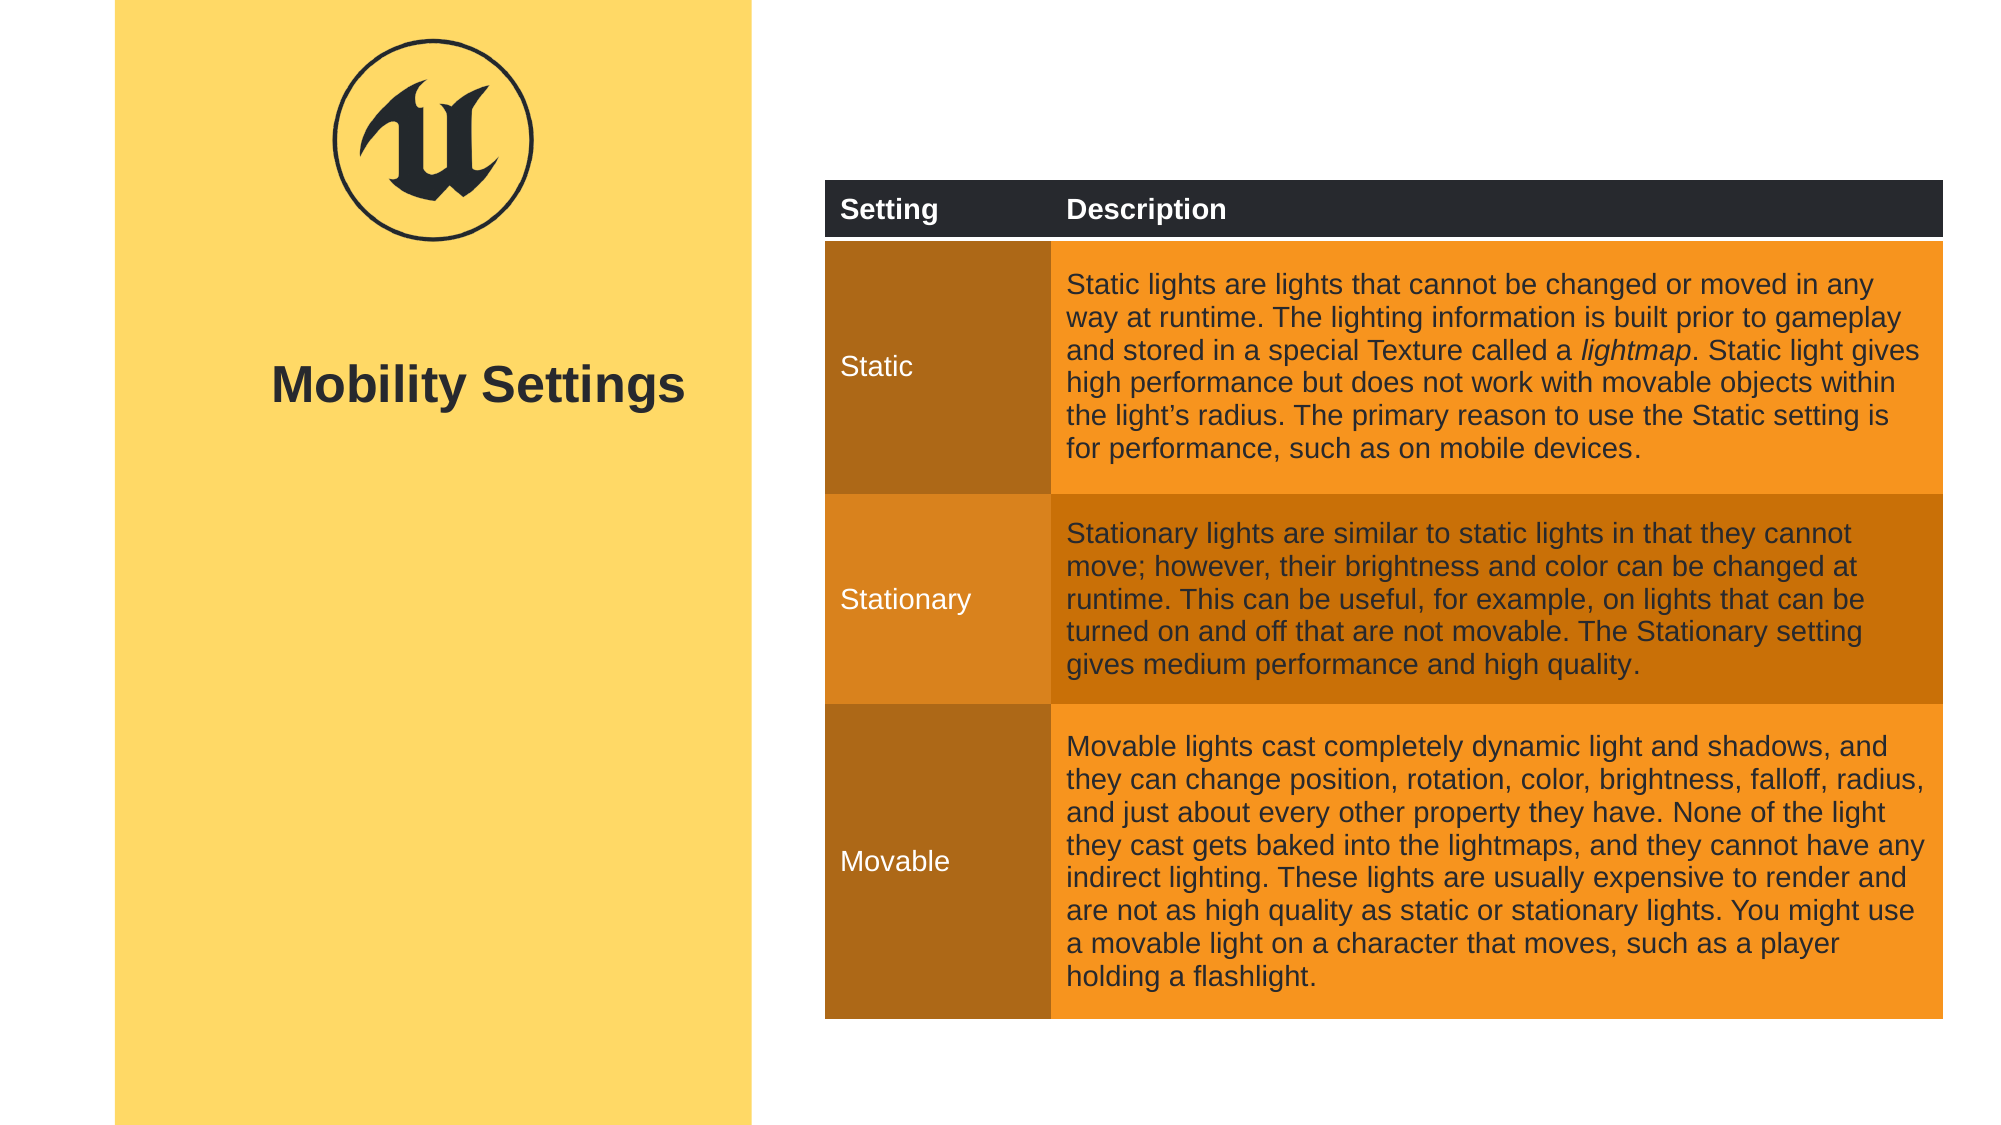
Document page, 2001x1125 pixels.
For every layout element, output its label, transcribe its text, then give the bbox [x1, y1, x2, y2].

table_cell Movable [825, 704, 1051, 1019]
picture [325, 31, 541, 252]
table_cell Static [825, 241, 1051, 494]
list [818, 239, 825, 990]
table_header Setting [825, 180, 1051, 237]
table_cell Stationary lights are similar to static lights in that they cannot move; however, their brightness and color can be changed at runtime. This can be useful, for example, on lights that can be turned on and off that are not movable. The Stationary setting gives medium performance and high quality. [1051, 494, 1943, 704]
table_cell Movable lights cast completely dynamic light and shadows, and they can change position, rotation, color, brightness, falloff, radius, and just about every other property they have. None of the light they cast gets baked into the lightmaps, and they cannot have any indirect lighting. These lights are usually expensive to render and are not as high quality as static or stationary lights. You might use a movable light on a character that moves, such as a player holding a flashlight. [1051, 704, 1943, 1019]
table_cell Stationary [825, 494, 1051, 704]
list Mobility Settings [164, 343, 703, 1093]
table_header Description [1051, 180, 1943, 237]
table_cell Static lights are lights that cannot be changed or moved in any way at runtime. The lighting information is built prior to gameplay and stored in a special Texture called a lightmap. Static light gives high performance but does not work with movable objects within the light’s radius. The primary reason to use the Static setting is for performance, such as on mobile devices. [1051, 241, 1943, 494]
